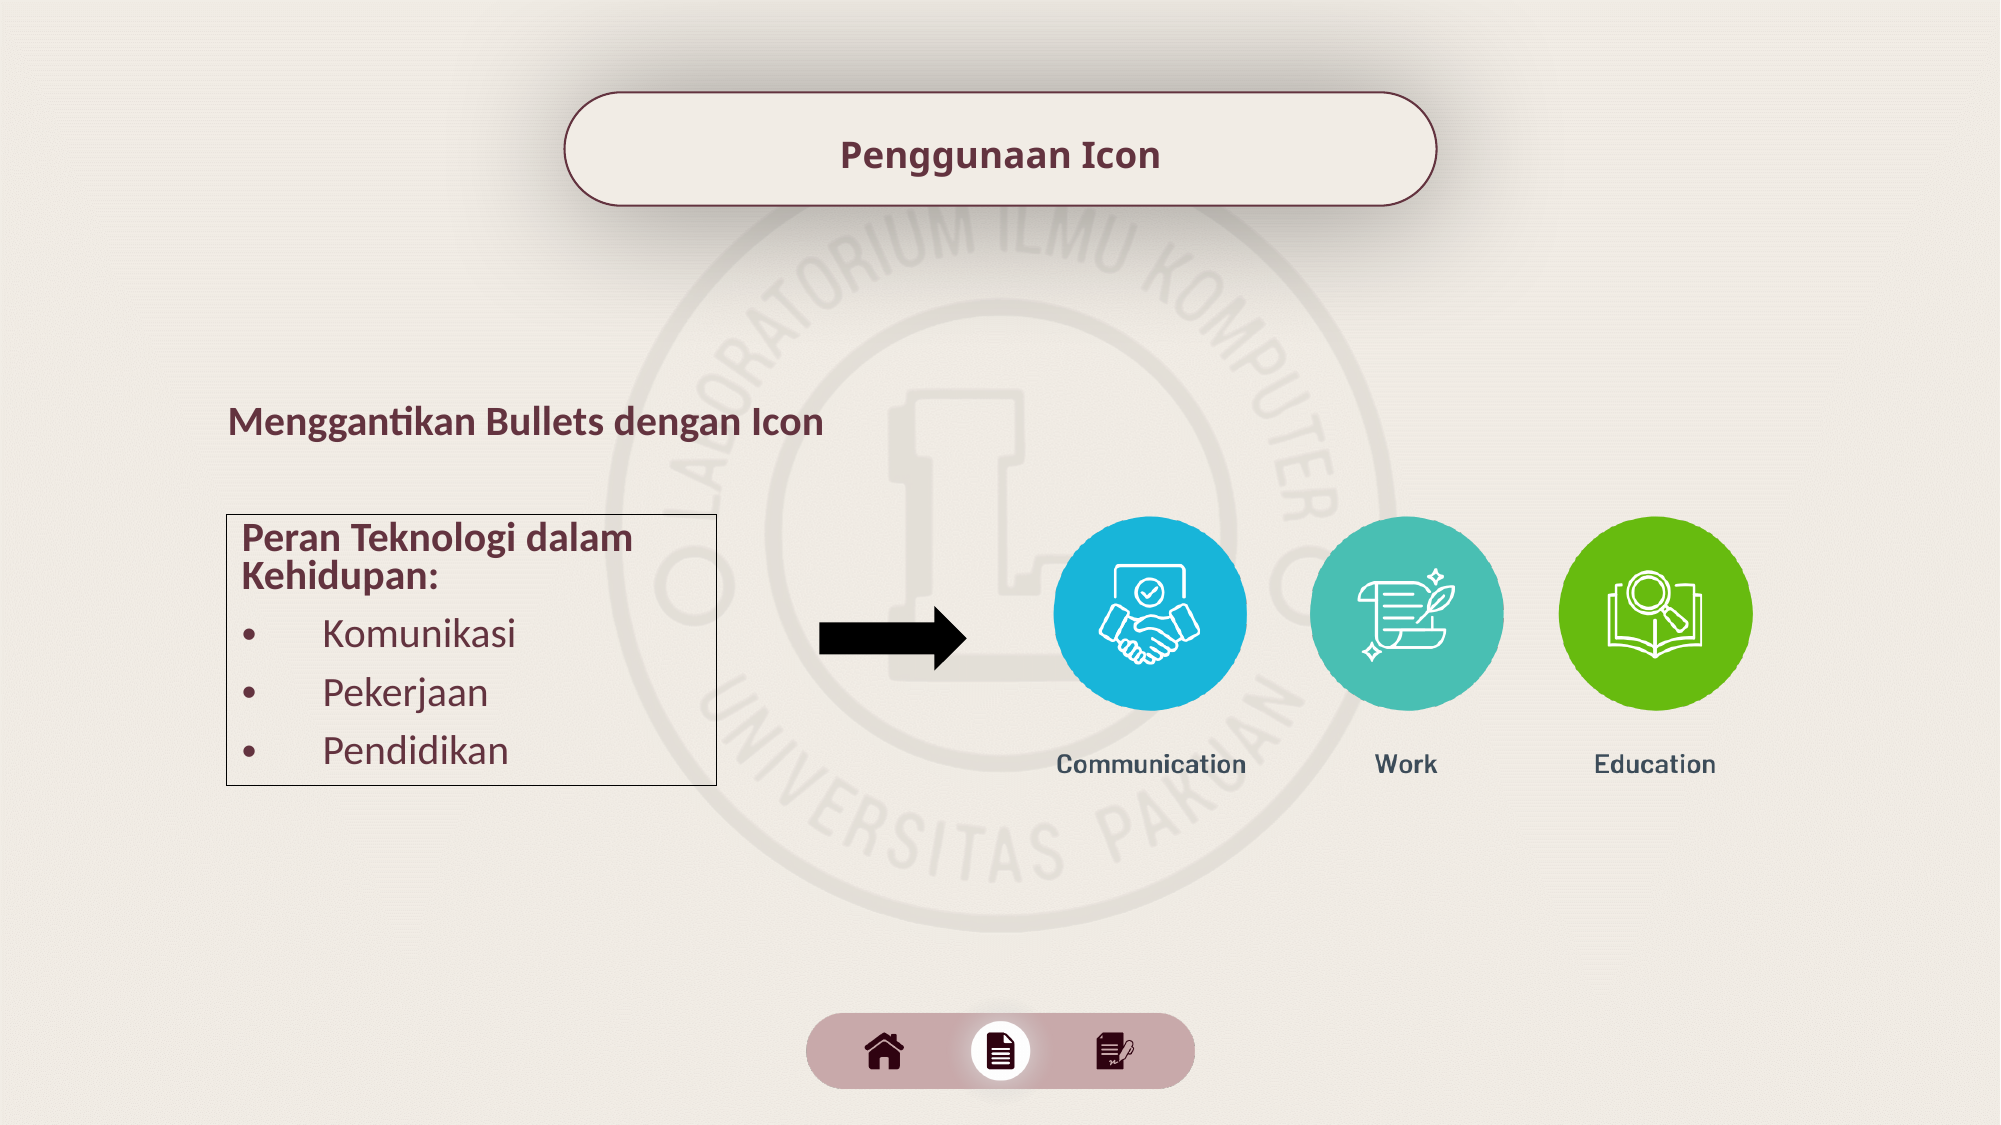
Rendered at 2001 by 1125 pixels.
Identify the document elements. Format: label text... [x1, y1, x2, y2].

picture [0, 0, 2001, 1125]
text_box [819, 605, 967, 671]
text_box Menggantikan Bullets dengan Icon [212, 397, 890, 473]
list Peran Teknologi dalam Kehidupan: Komunikasi Pekerjaan Pendidikan [226, 514, 717, 786]
list Penggunaan Icon [646, 124, 1355, 186]
